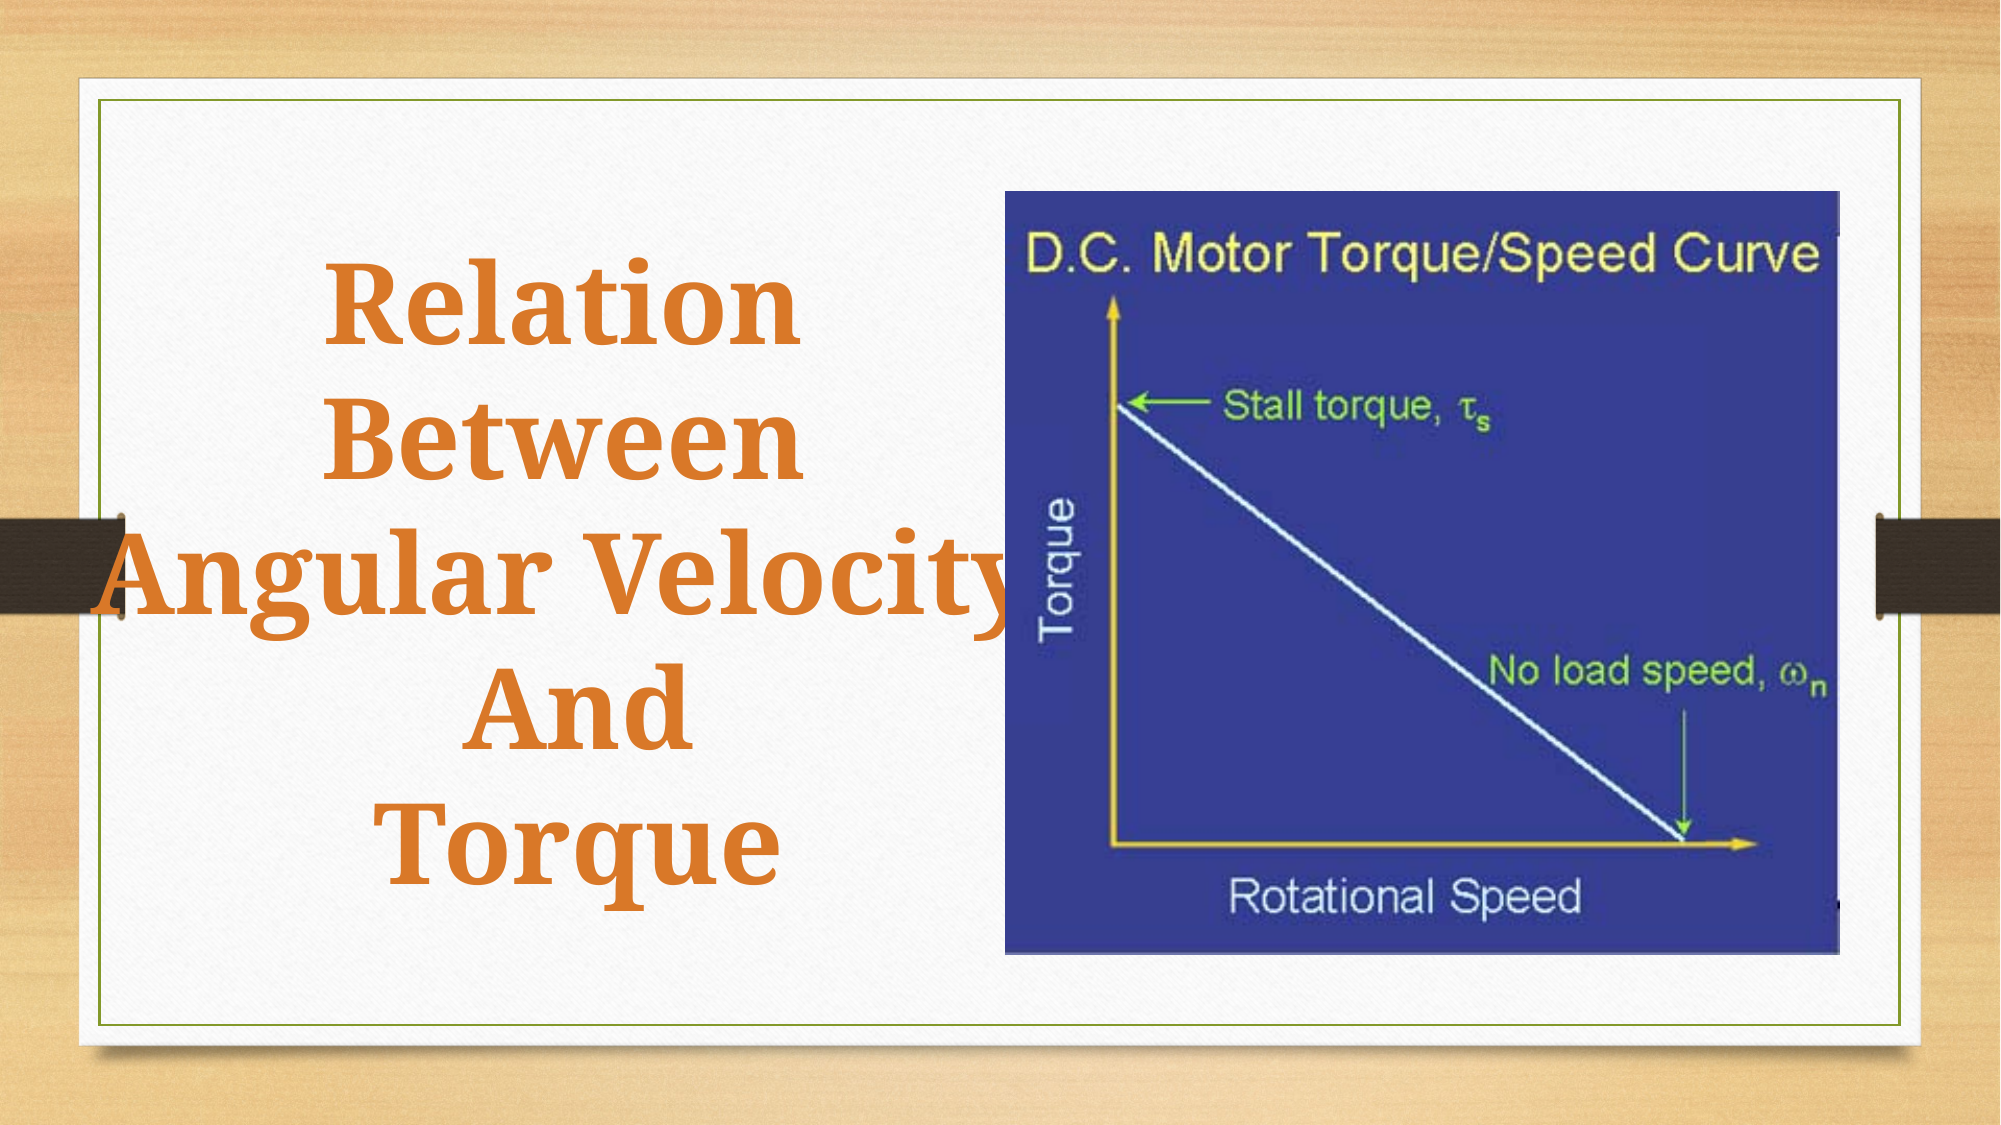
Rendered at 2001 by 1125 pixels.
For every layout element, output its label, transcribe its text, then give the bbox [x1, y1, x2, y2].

text_box Relation Between Angular Velocity And Torque [75, 224, 1005, 915]
picture [0, 0, 2001, 1125]
